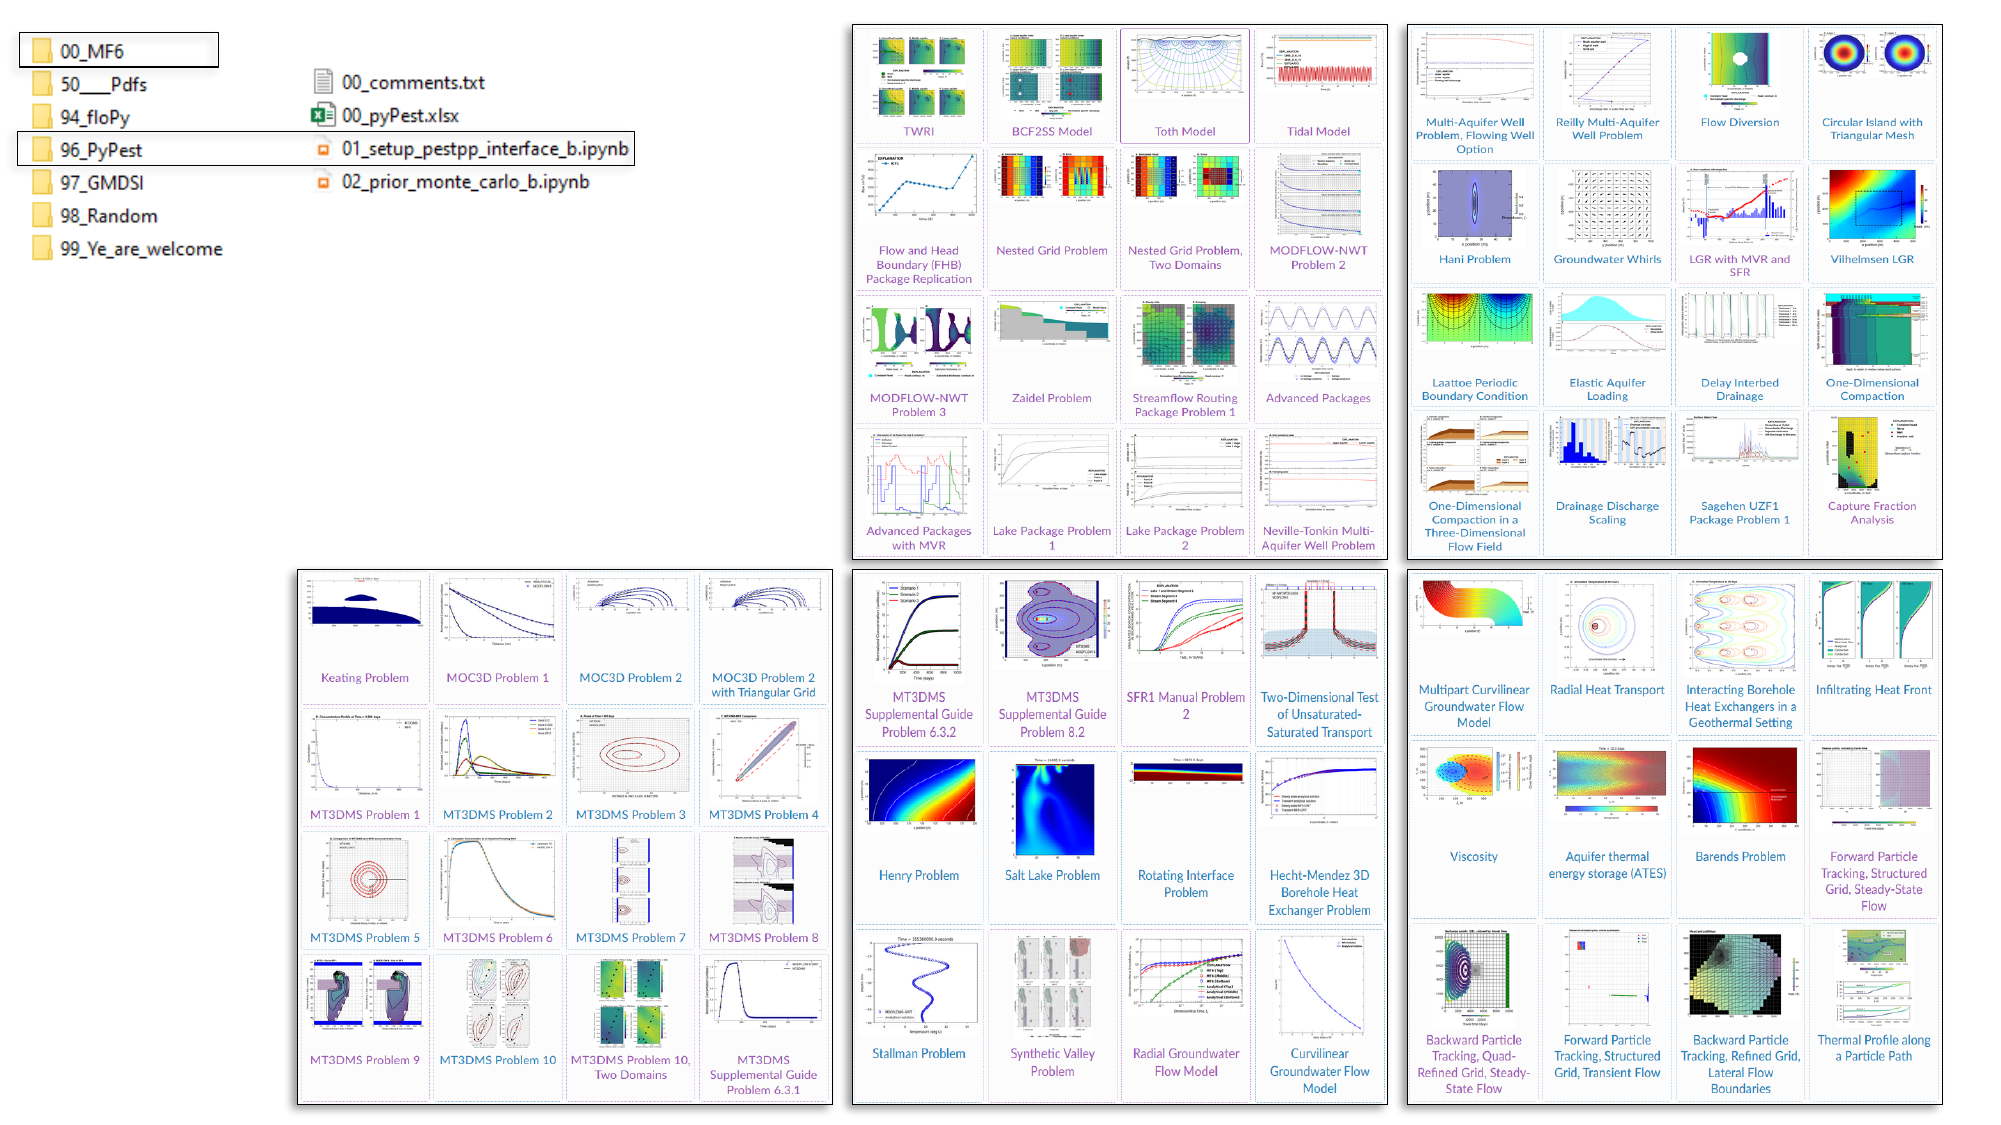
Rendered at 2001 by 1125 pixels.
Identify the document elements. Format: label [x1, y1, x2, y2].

text_box [265, 131, 294, 166]
text_box [297, 24, 1943, 1105]
picture [294, 61, 645, 201]
picture [20, 32, 265, 265]
